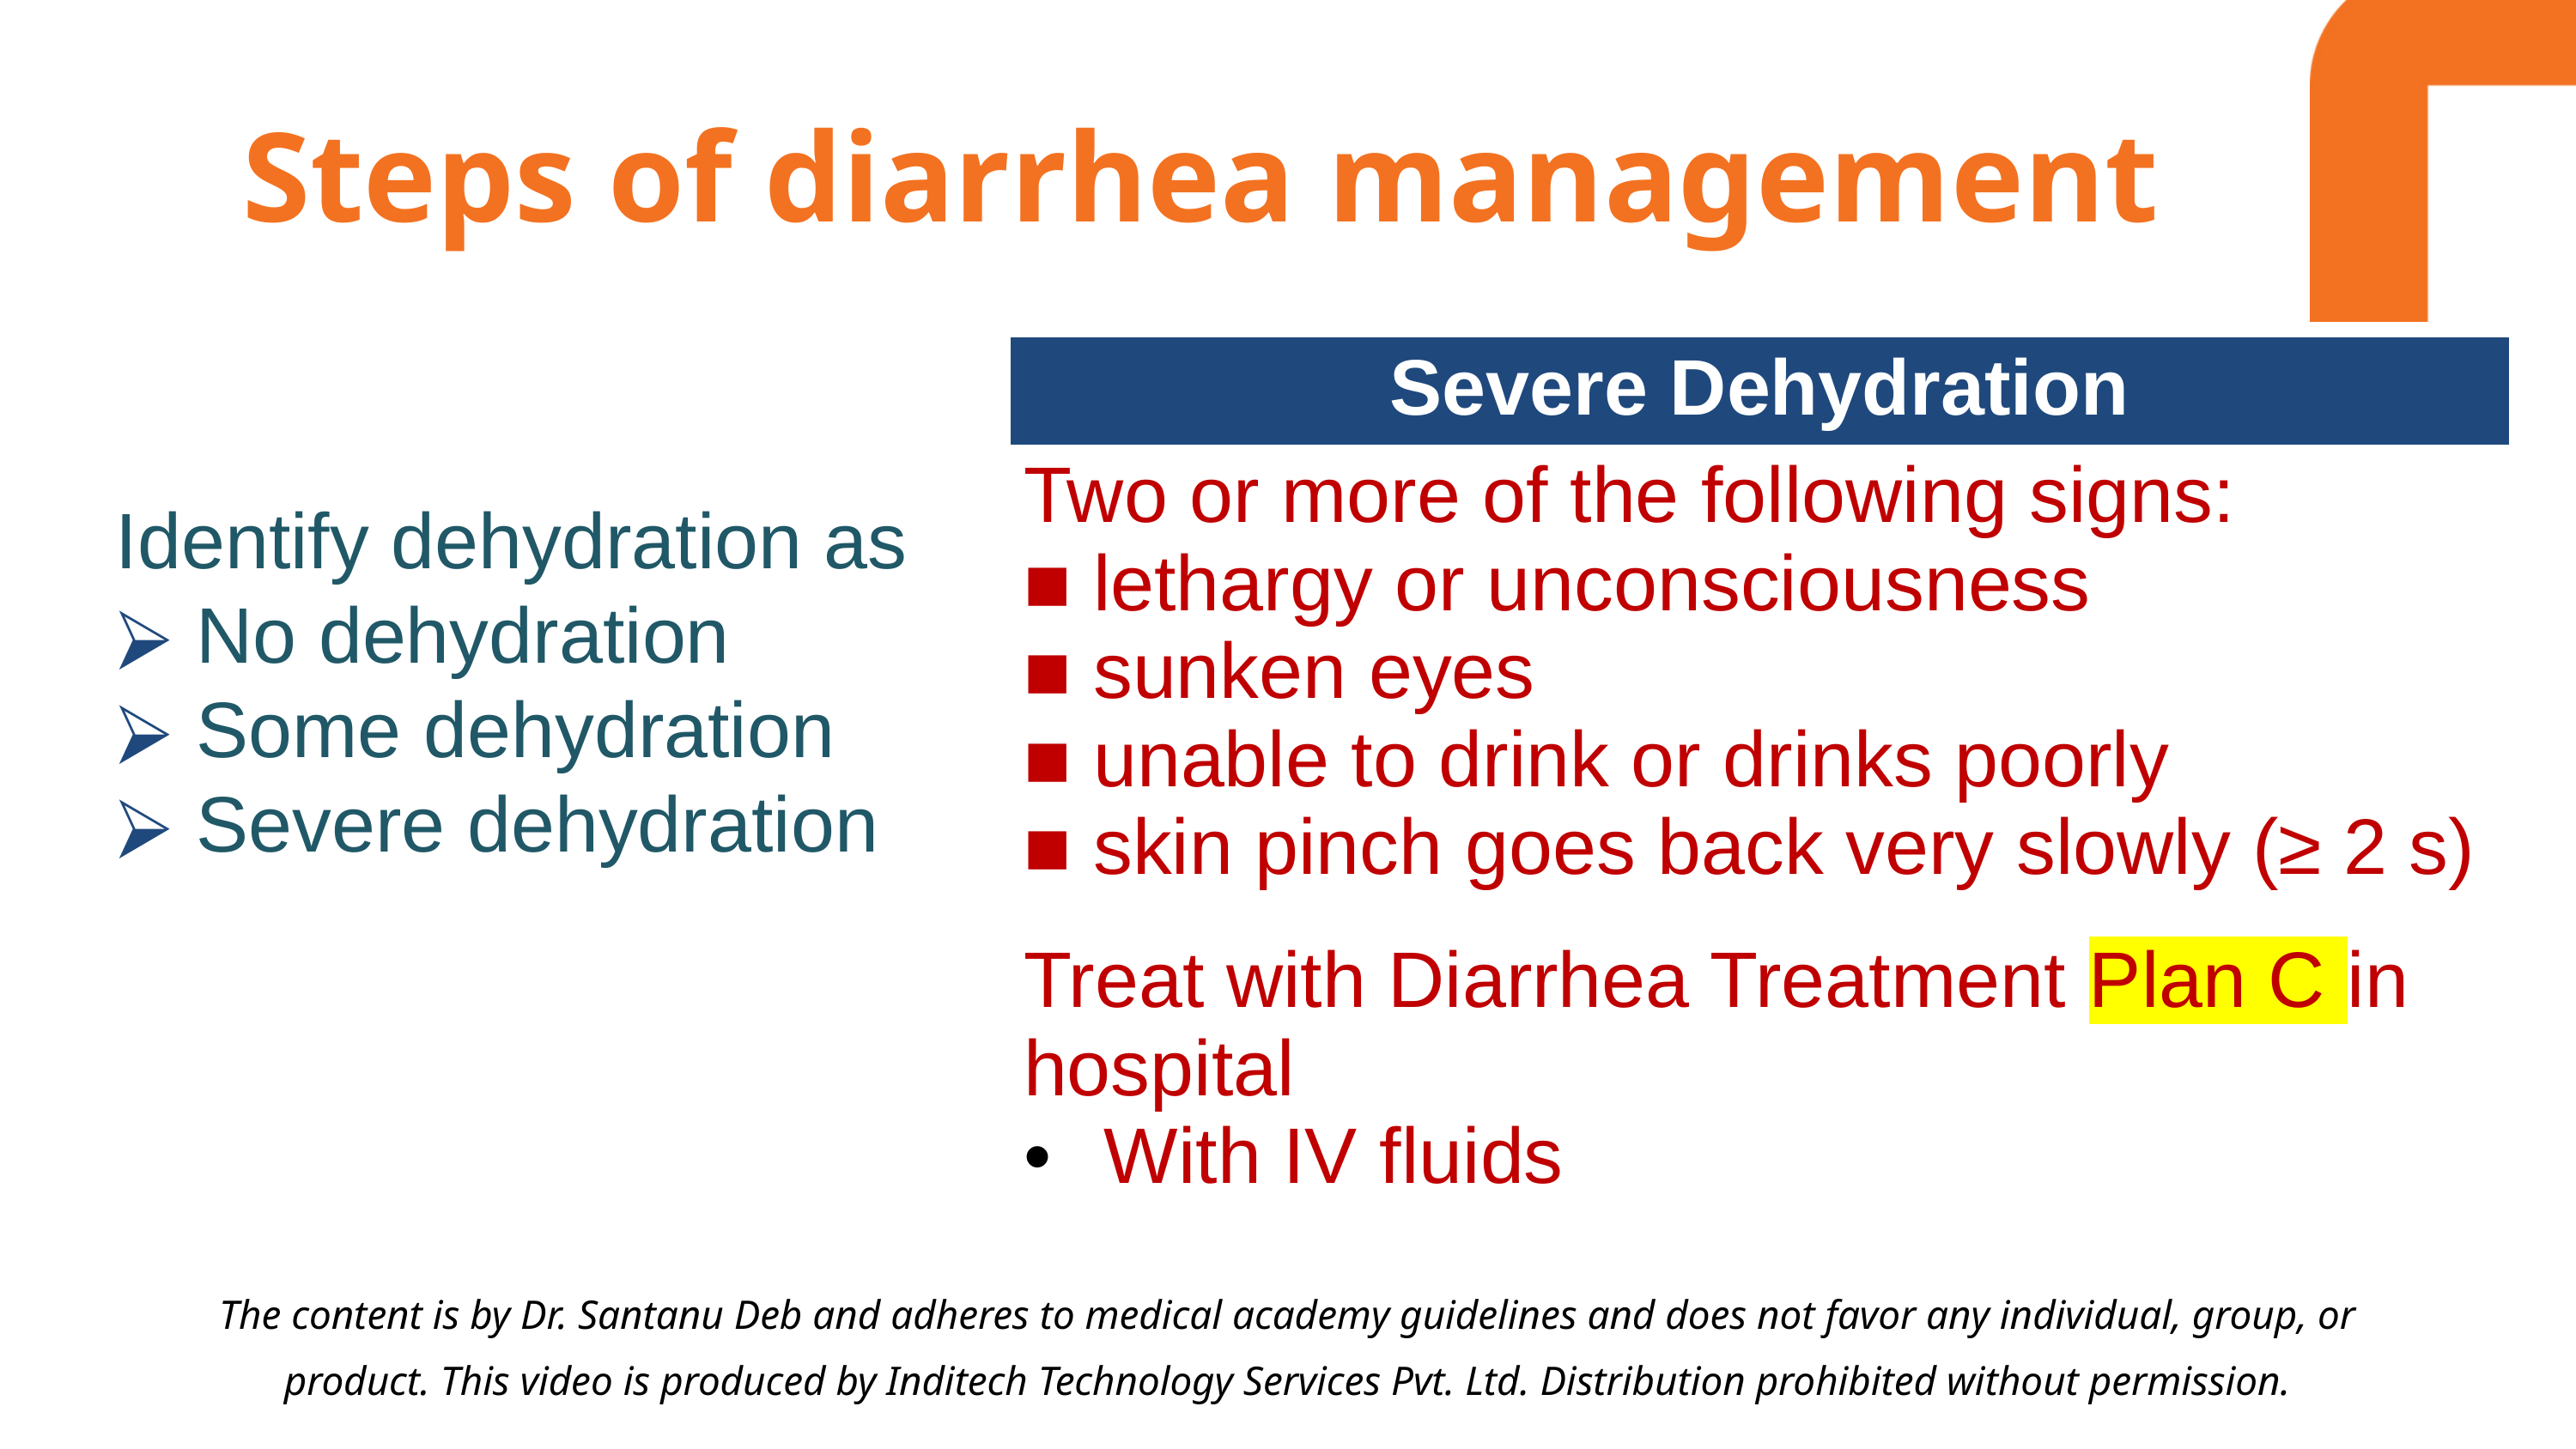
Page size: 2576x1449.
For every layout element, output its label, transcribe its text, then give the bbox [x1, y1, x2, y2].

table_header Severe Dehydration [1011, 337, 2509, 445]
text_box Steps of diarrhea management [145, 43, 2257, 247]
text_box [2310, 0, 2576, 322]
text_box The content is by Dr. Santanu Deb and adheres to medical academy guidelines and does not favor any individual, group, or product. This video is produced by Inditech Technology Services Pvt. Ltd. Distribution prohibited without permission. [218, 1271, 2358, 1404]
table_cell Two or more of the following signs: ■ lethargy or unconsciousness ■ sunken eyes ■ unable to drink or drinks poorly ■ skin pinch goes back very slowly (≥ 2 s) [1011, 445, 2509, 930]
text_box Identify dehydration as No dehydration Some dehydration Severe dehydration [94, 476, 1011, 881]
table_cell Treat with Diarrhea Treatment Plan C in hospital With IV fluids [1011, 930, 2509, 1226]
